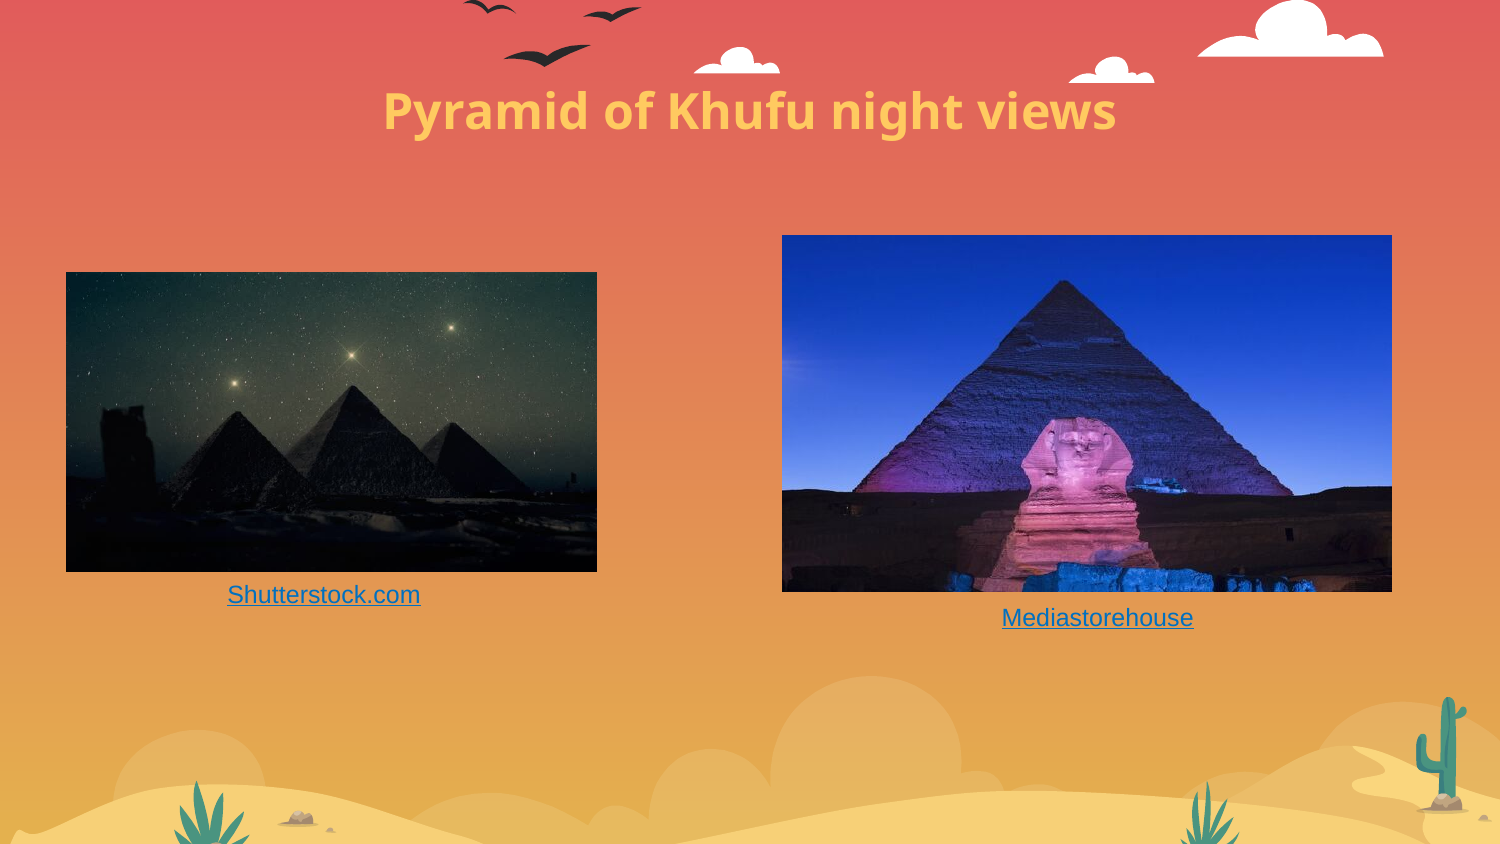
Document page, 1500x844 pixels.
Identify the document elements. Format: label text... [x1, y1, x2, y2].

text_box Shutterstock.com [212, 580, 573, 617]
picture [782, 235, 1392, 592]
title Pyramid of Khufu night views [116, 85, 1383, 134]
text_box Mediastorehouse [986, 599, 1347, 639]
picture [65, 272, 598, 572]
